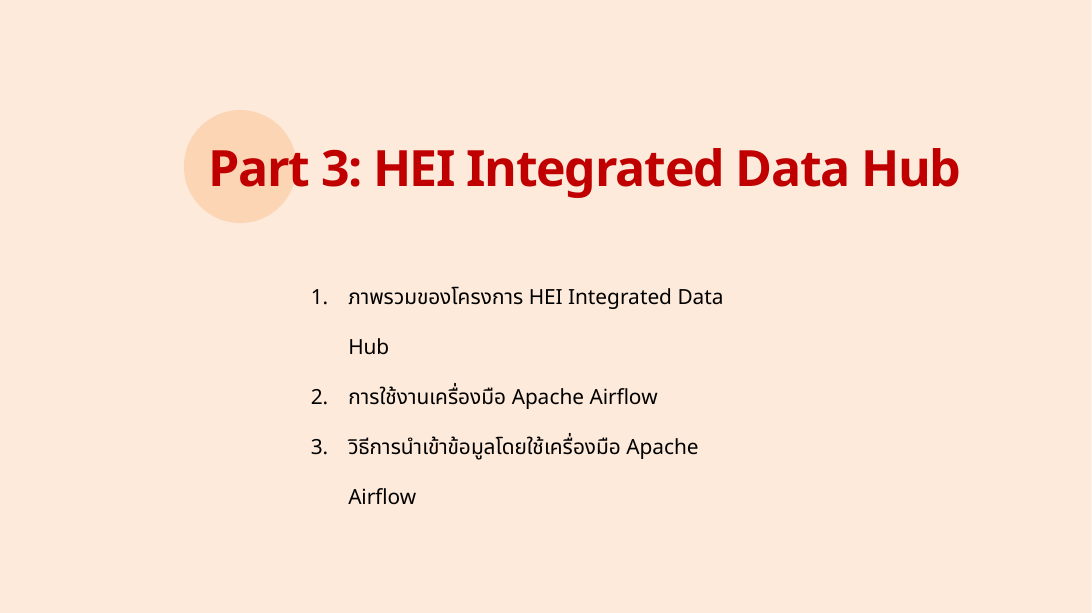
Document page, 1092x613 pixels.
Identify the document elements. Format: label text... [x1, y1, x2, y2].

text_box Part 3: HEI Integrated Data Hub [302, 136, 1080, 197]
text_box ภาพรวมของโครงการ HEI Integrated Data Hub การใช้งานเครื่องมือ Apache Airflow วิธีการนำเข้าข้อมูลโดยใช้เครื่องมือ Apache Airflow [295, 251, 765, 516]
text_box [183, 109, 297, 224]
